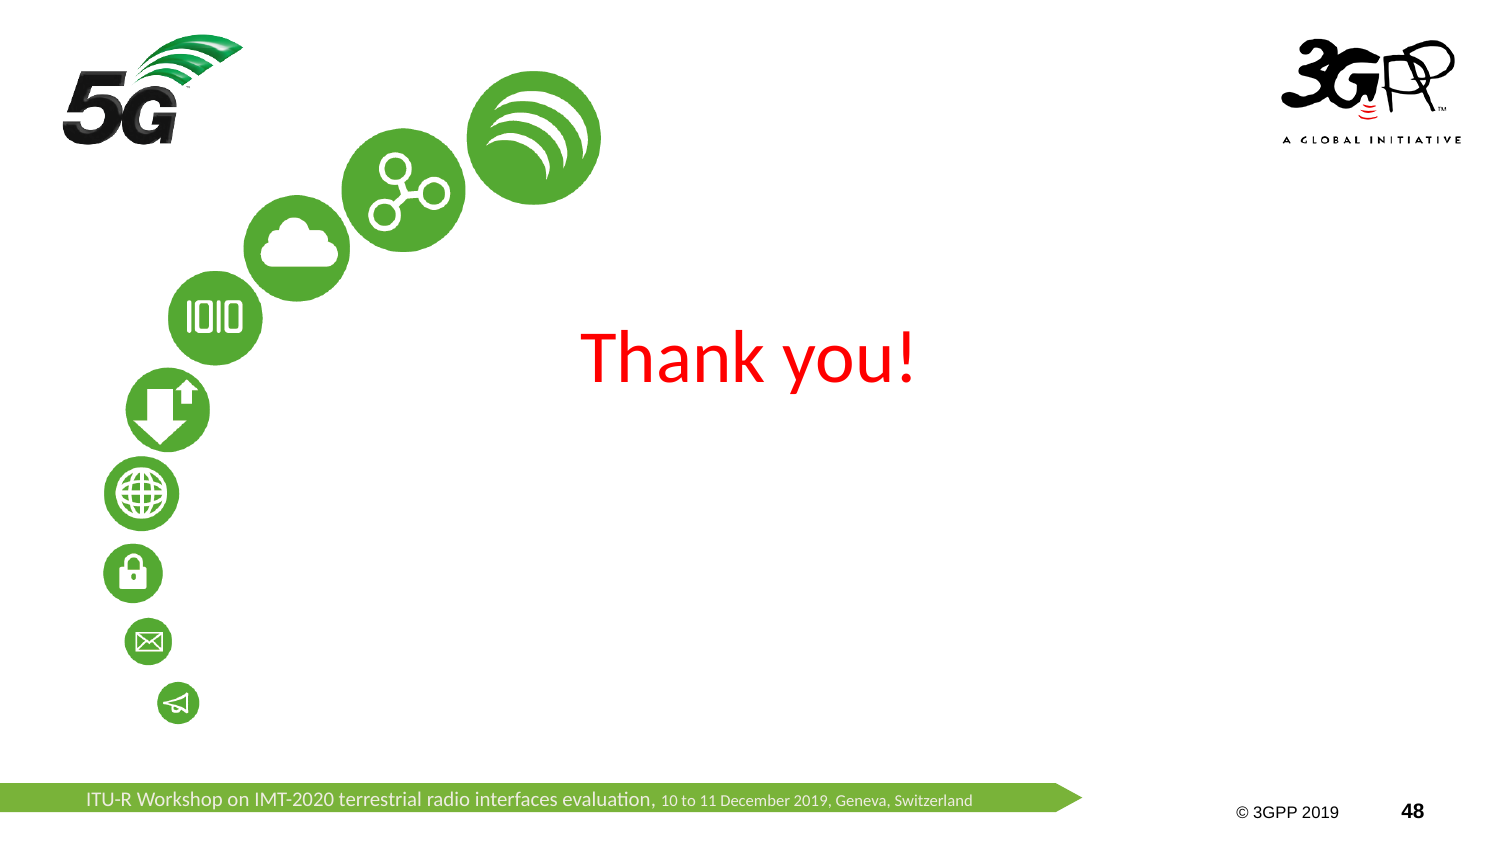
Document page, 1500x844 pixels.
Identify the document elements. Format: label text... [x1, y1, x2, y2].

picture [2, 0, 661, 779]
title Thank you! [112, 262, 1388, 443]
picture [1275, 6, 1470, 175]
